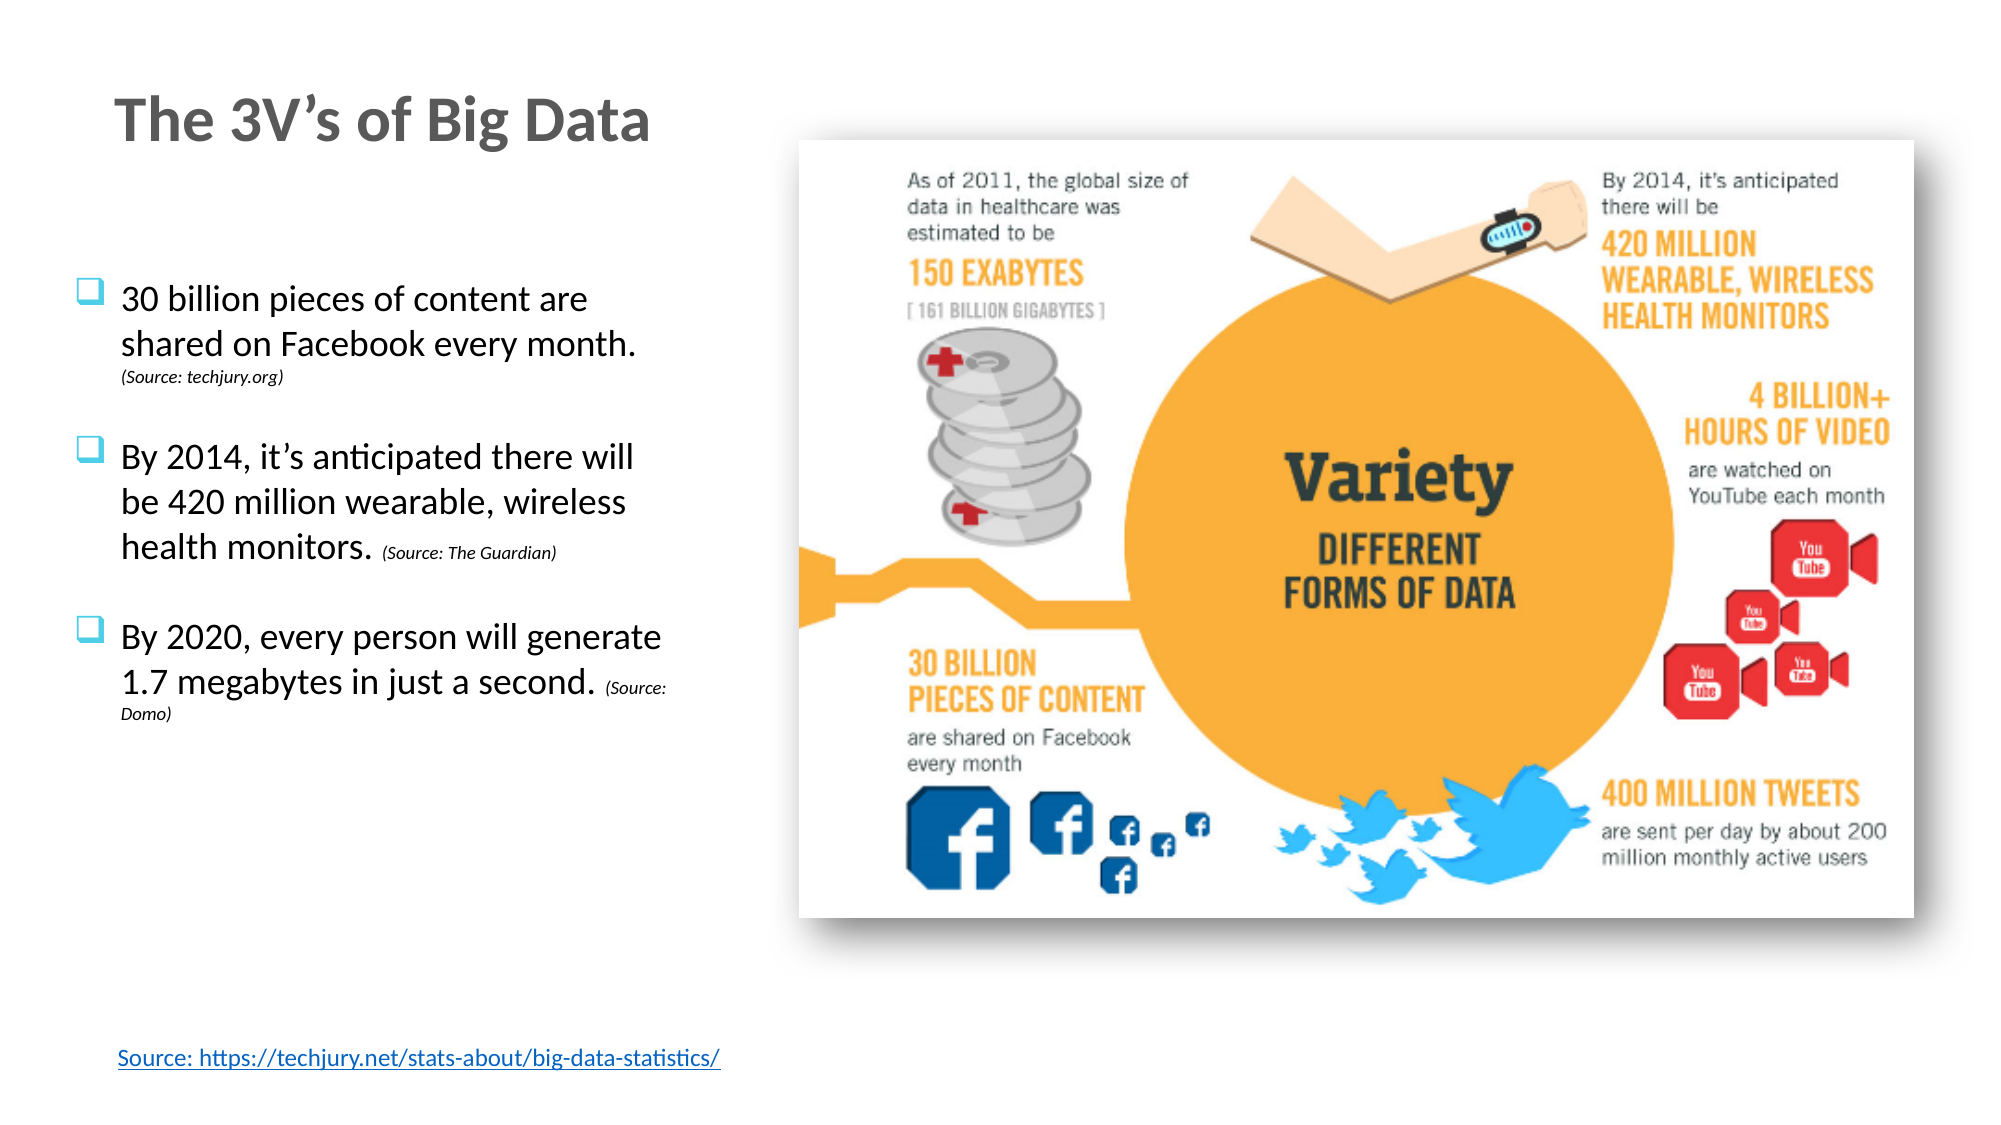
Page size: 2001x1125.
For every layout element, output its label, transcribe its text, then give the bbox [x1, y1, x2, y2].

picture [799, 140, 1914, 918]
text_box 30 billion pieces of content are shared on Facebook every month. (Source: techjury.org) By 2014, it’s anticipated there will be 420 million wearable, wireless health monitors. (Source: The Guardian) By 2020, every person will generate 1.7 megabytes in just a second. (Source: Domo) [59, 266, 683, 760]
text_box The 3V’s of Big Data [99, 45, 1900, 163]
text_box Source: https://techjury.net/stats-about/big-data-statistics/ [102, 1034, 736, 1080]
